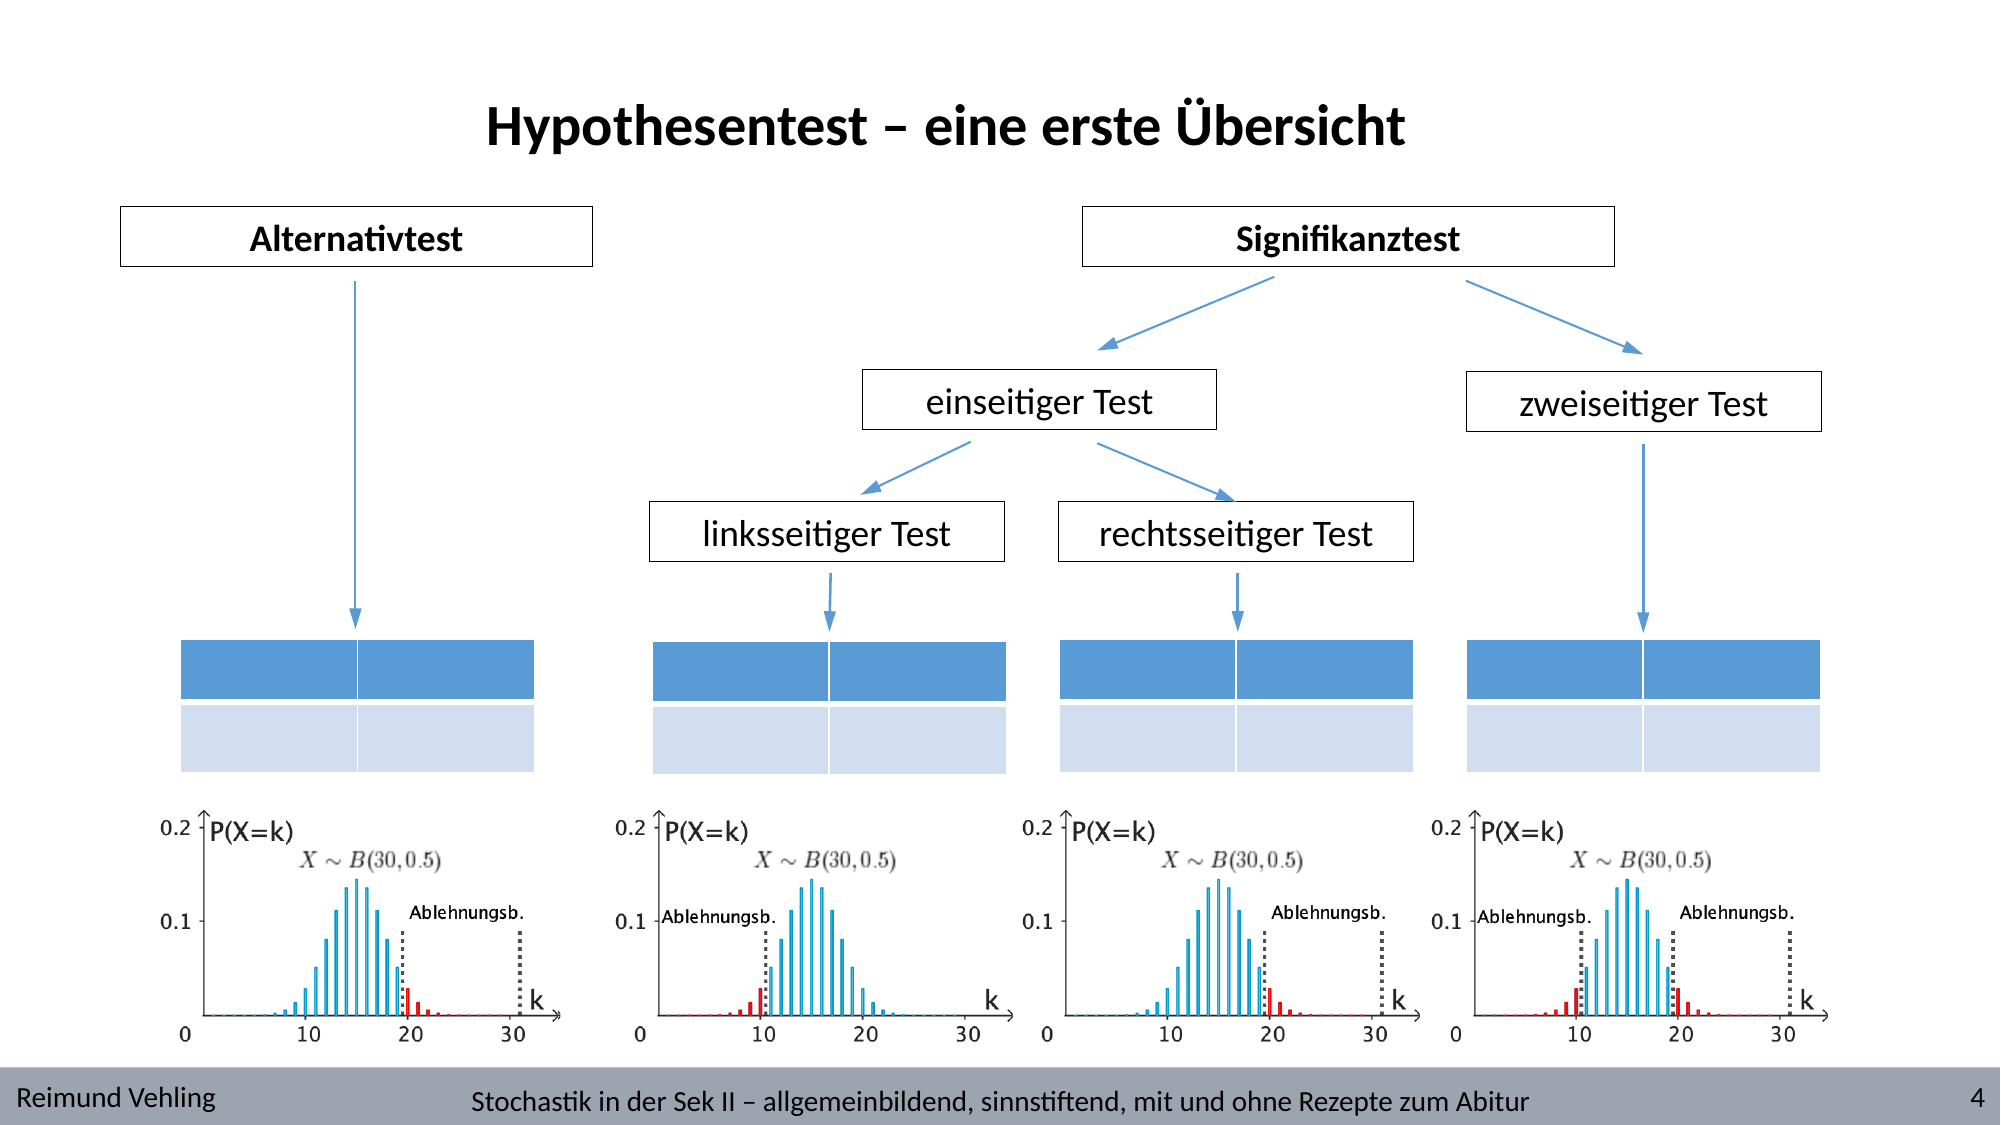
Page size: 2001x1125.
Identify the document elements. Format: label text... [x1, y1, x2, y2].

picture [1017, 810, 1420, 1050]
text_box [860, 441, 971, 495]
picture [1426, 810, 1828, 1050]
text_box zweiseitiger Test [1466, 371, 1822, 432]
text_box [1097, 443, 1237, 497]
text_box einseitiger Test [862, 369, 1217, 430]
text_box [1465, 280, 1644, 355]
text_box linksseitiger Test [649, 501, 1005, 562]
picture [610, 810, 1013, 1050]
text_box Alternativtest [120, 206, 593, 267]
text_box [1097, 276, 1275, 351]
text_box Signifikanztest [1082, 206, 1615, 267]
picture [155, 810, 561, 1050]
text_box rechtsseitiger Test [1058, 501, 1414, 562]
text_box Hypothesentest – eine erste Übersicht [409, 79, 1484, 165]
